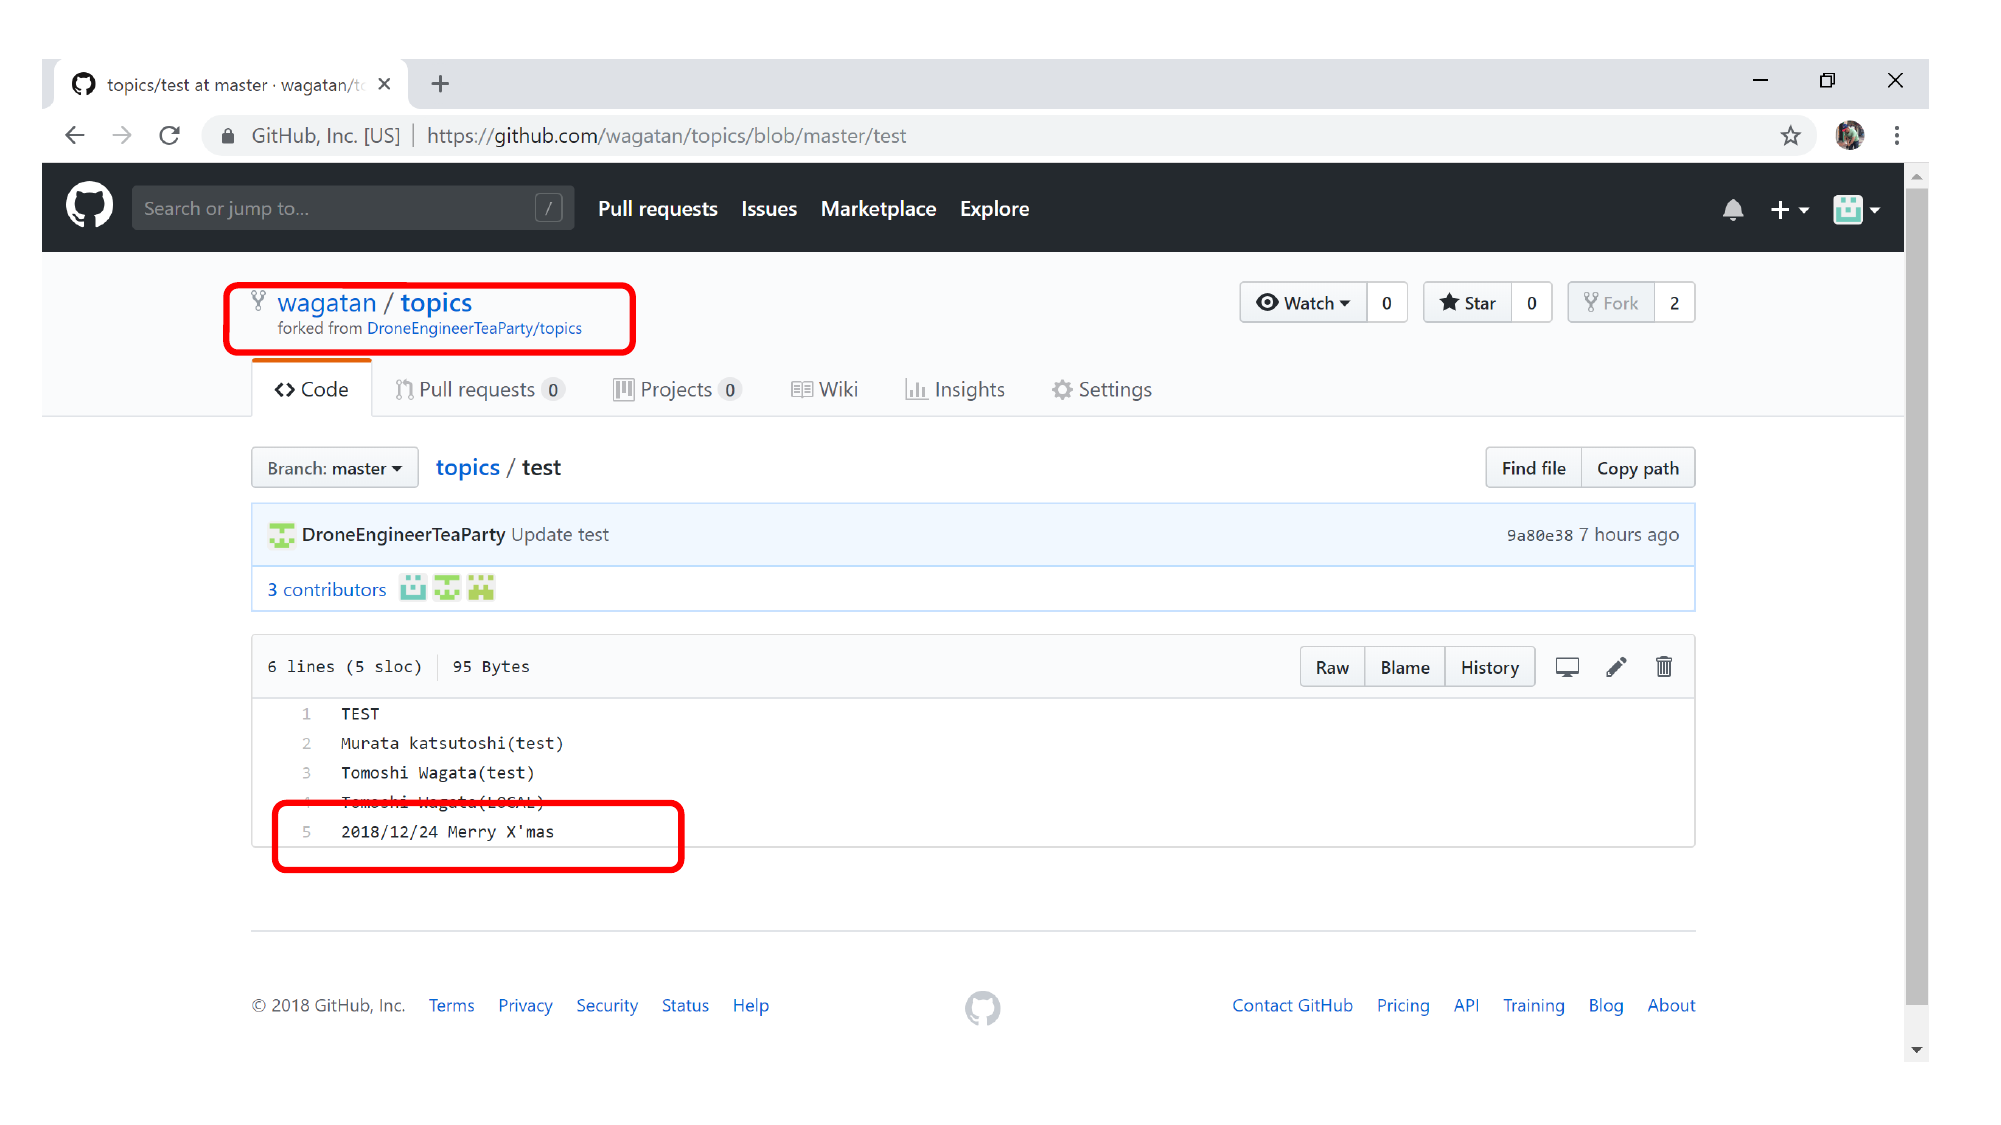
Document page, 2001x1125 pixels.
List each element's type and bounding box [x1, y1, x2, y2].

picture [42, 59, 1929, 1062]
